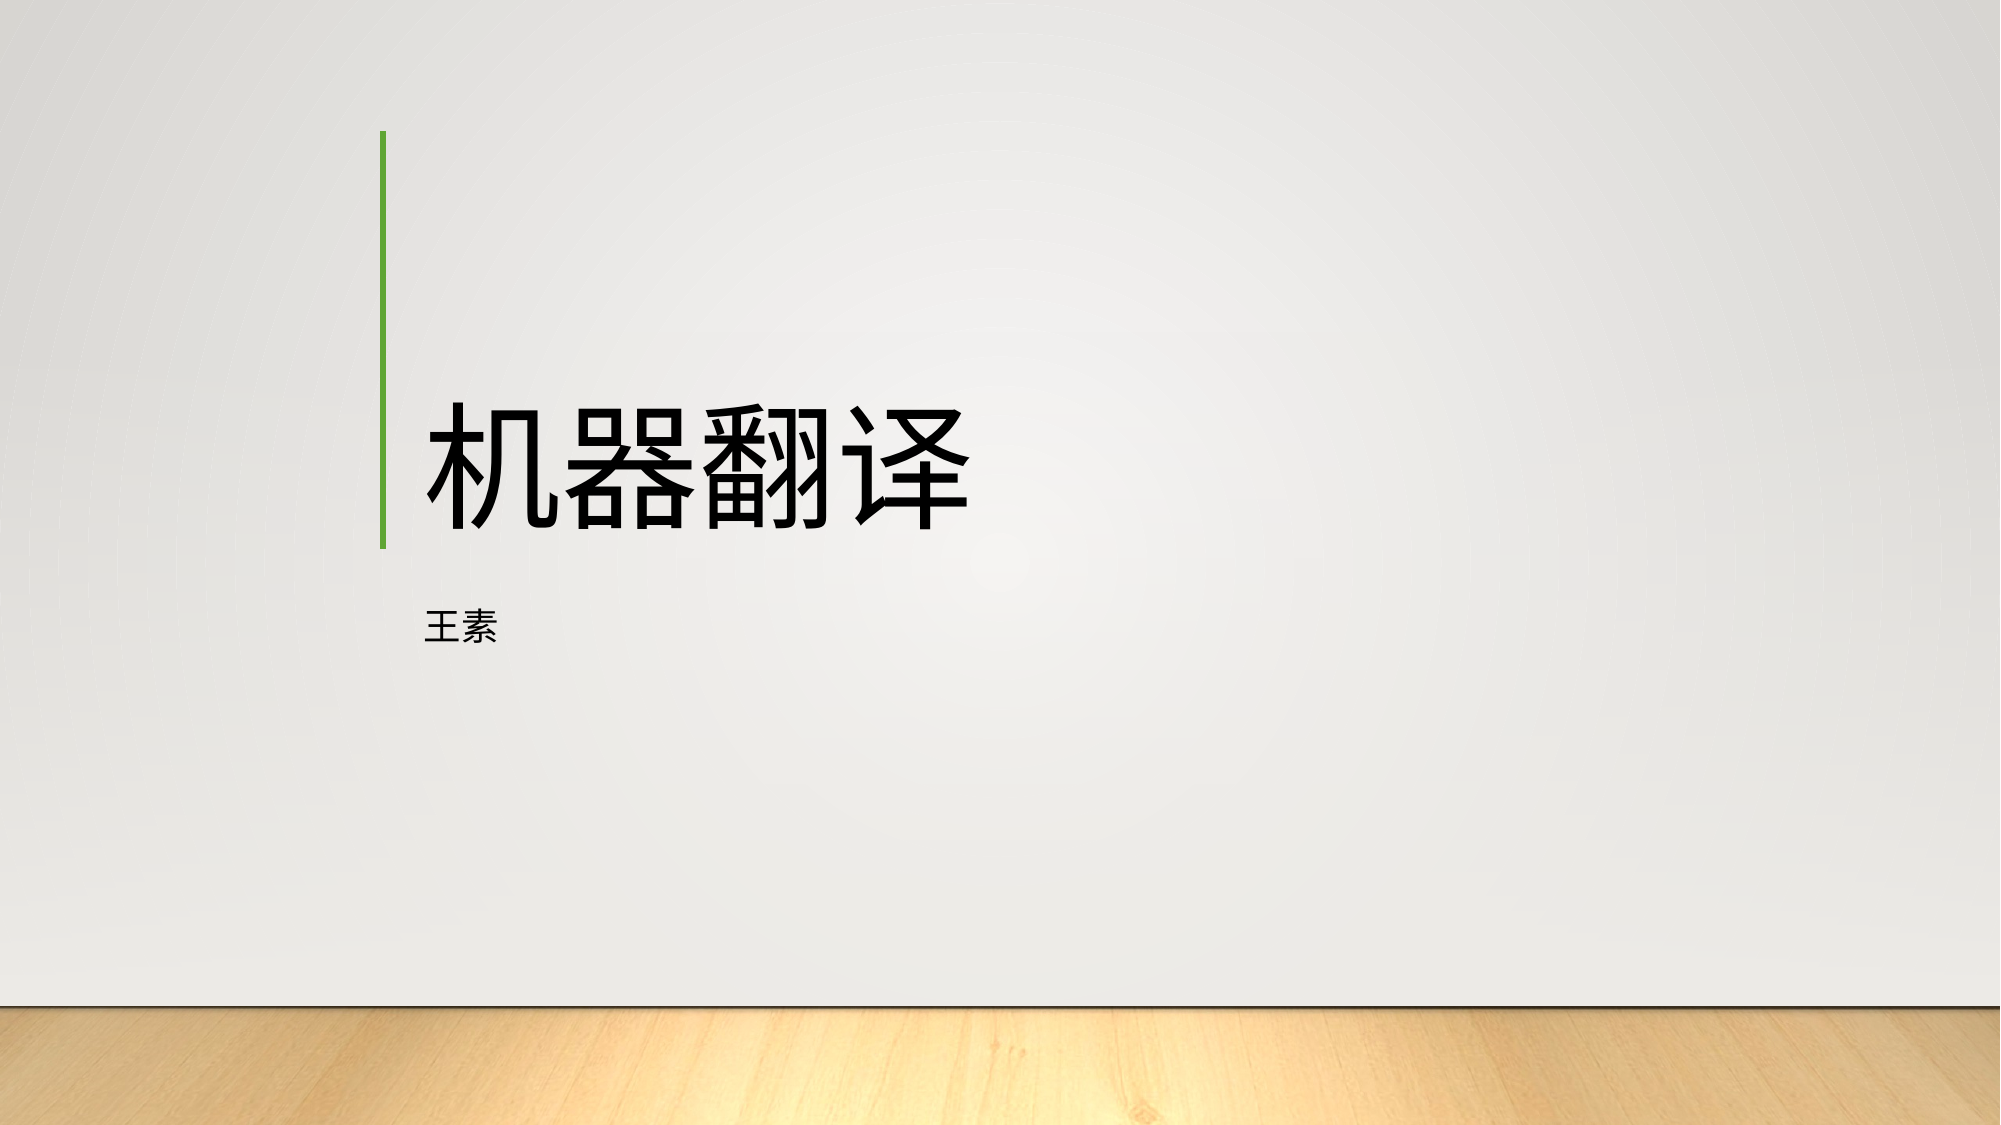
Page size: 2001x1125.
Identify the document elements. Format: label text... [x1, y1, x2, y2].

picture [0, 1006, 2000, 1125]
subtitle 王素 [408, 579, 1814, 740]
title 机器翻译 [408, 131, 1814, 549]
